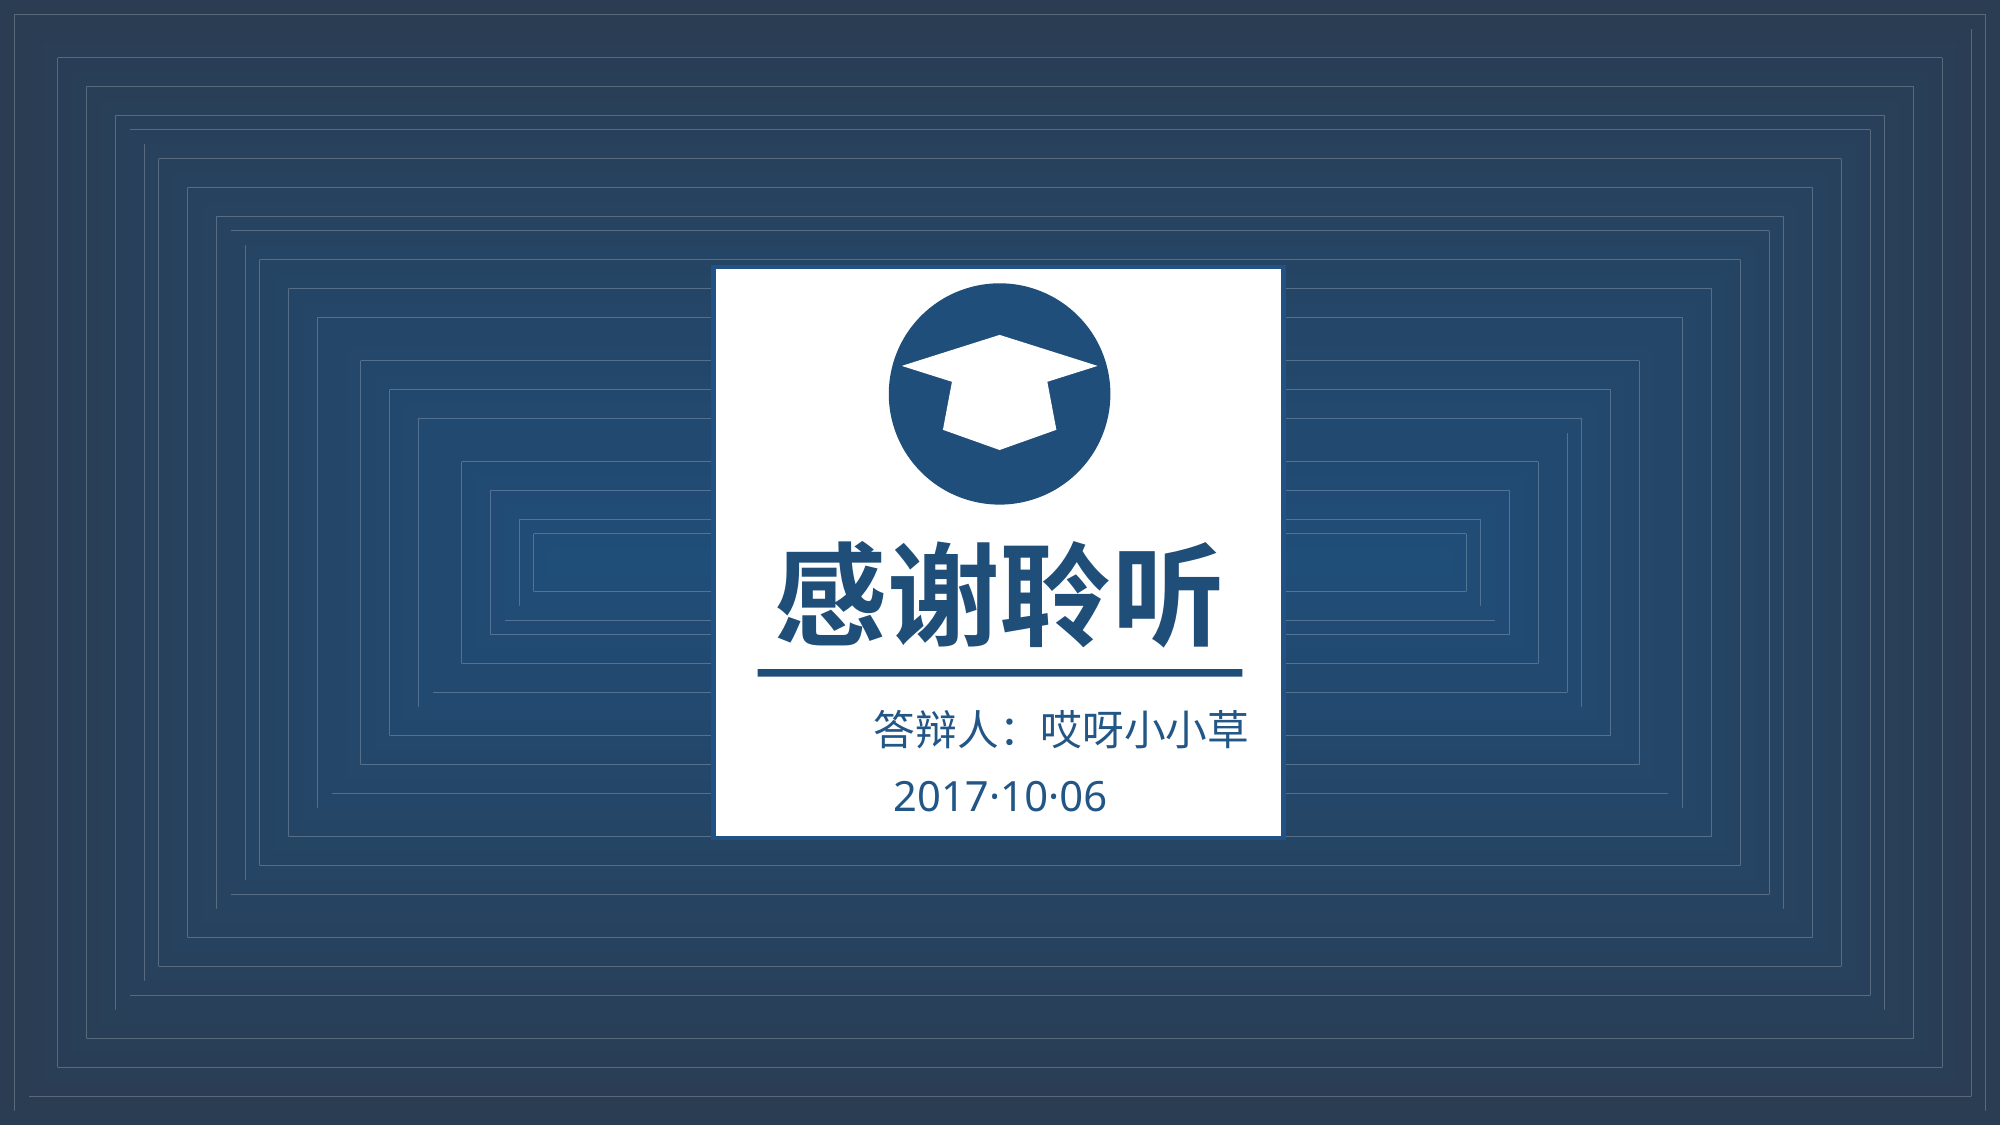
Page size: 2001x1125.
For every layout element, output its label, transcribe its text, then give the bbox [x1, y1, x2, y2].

text_box [757, 669, 1243, 677]
text_box 2017·10·06 [878, 762, 1123, 828]
text_box [888, 283, 1111, 505]
text_box 感谢聆听 [760, 517, 1240, 668]
text_box 答辩人：哎呀小小草 [858, 696, 1265, 762]
text_box [713, 267, 1284, 838]
text_box [901, 334, 1098, 451]
